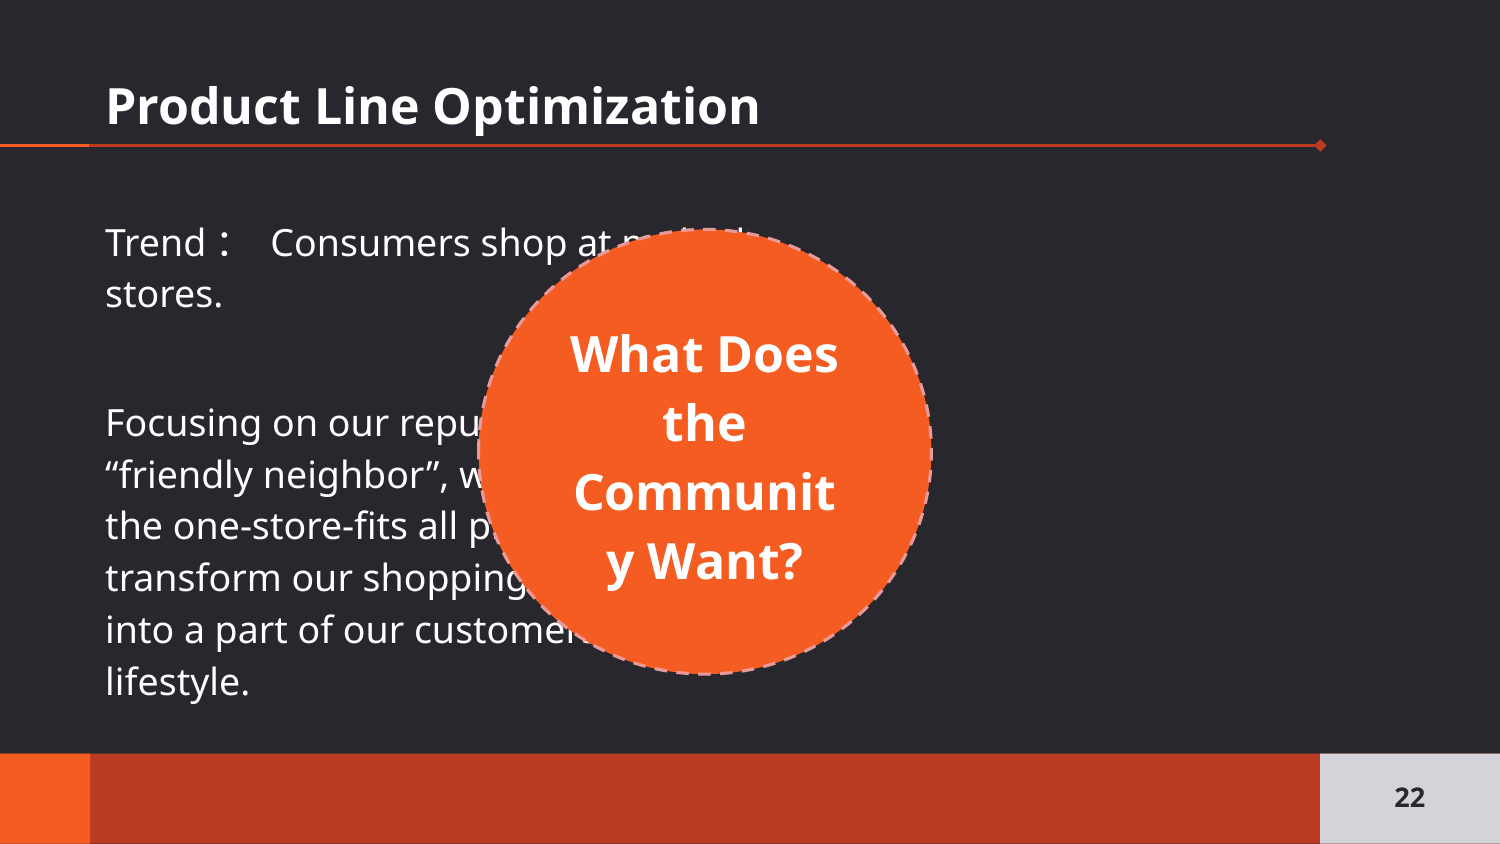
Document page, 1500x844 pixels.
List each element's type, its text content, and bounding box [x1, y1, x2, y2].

title Product Line Optimization [90, 59, 1320, 150]
list Trend： Consumers shop at multiple stores. Focusing on our reputation as a “friendly neighbor”, we aim to forgo the one-store-fits all prototype and transform our shopping experience into a part of our customers’ unique lifestyle. [90, 196, 817, 707]
slide_number ‹#› [1320, 753, 1500, 844]
text_box What Does the Community Want? [478, 229, 932, 675]
